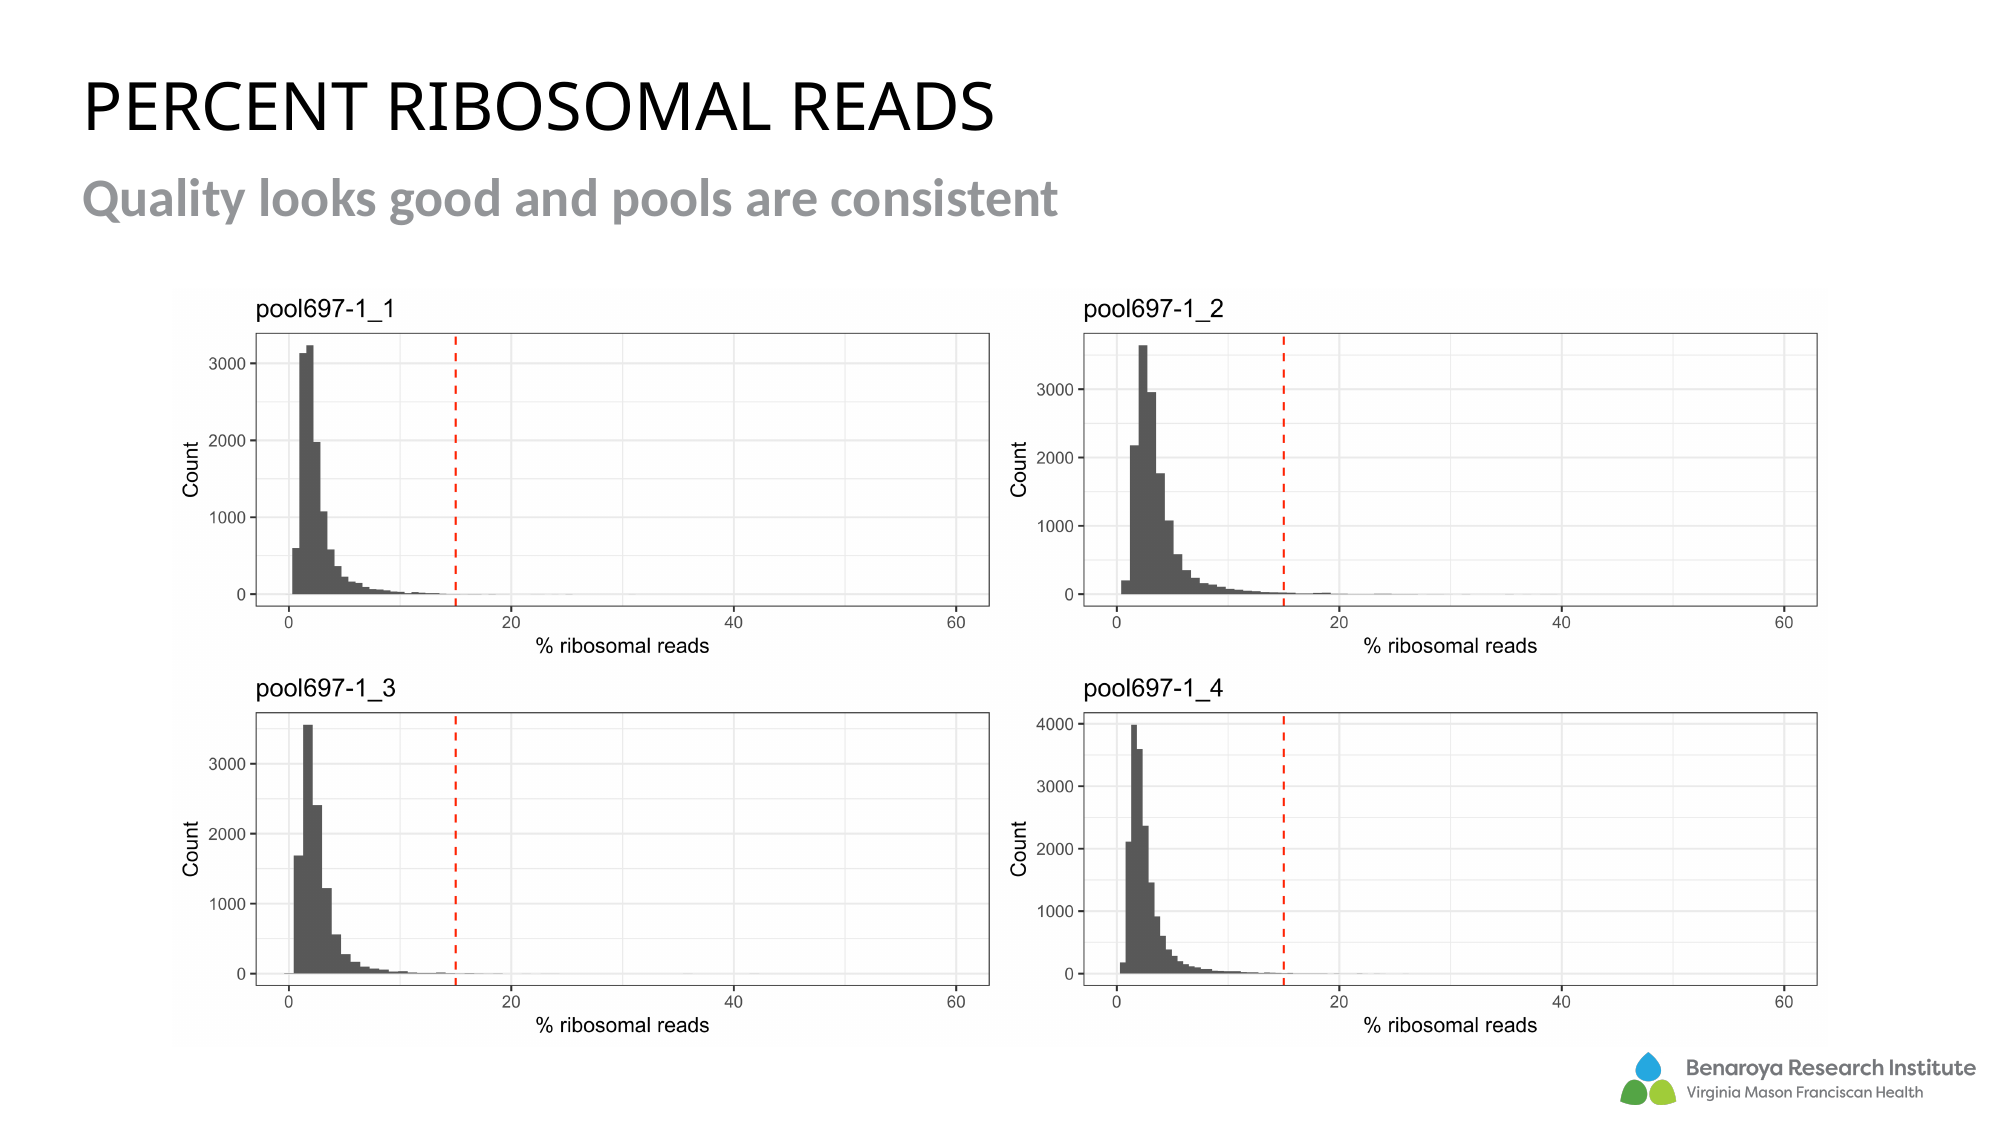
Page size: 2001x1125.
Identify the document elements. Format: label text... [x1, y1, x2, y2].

list Quality looks good and pools are consistent [67, 161, 1932, 242]
title Percent ribosomal reads [67, 59, 1932, 158]
picture [171, 287, 1828, 1047]
picture [1620, 1052, 1976, 1105]
